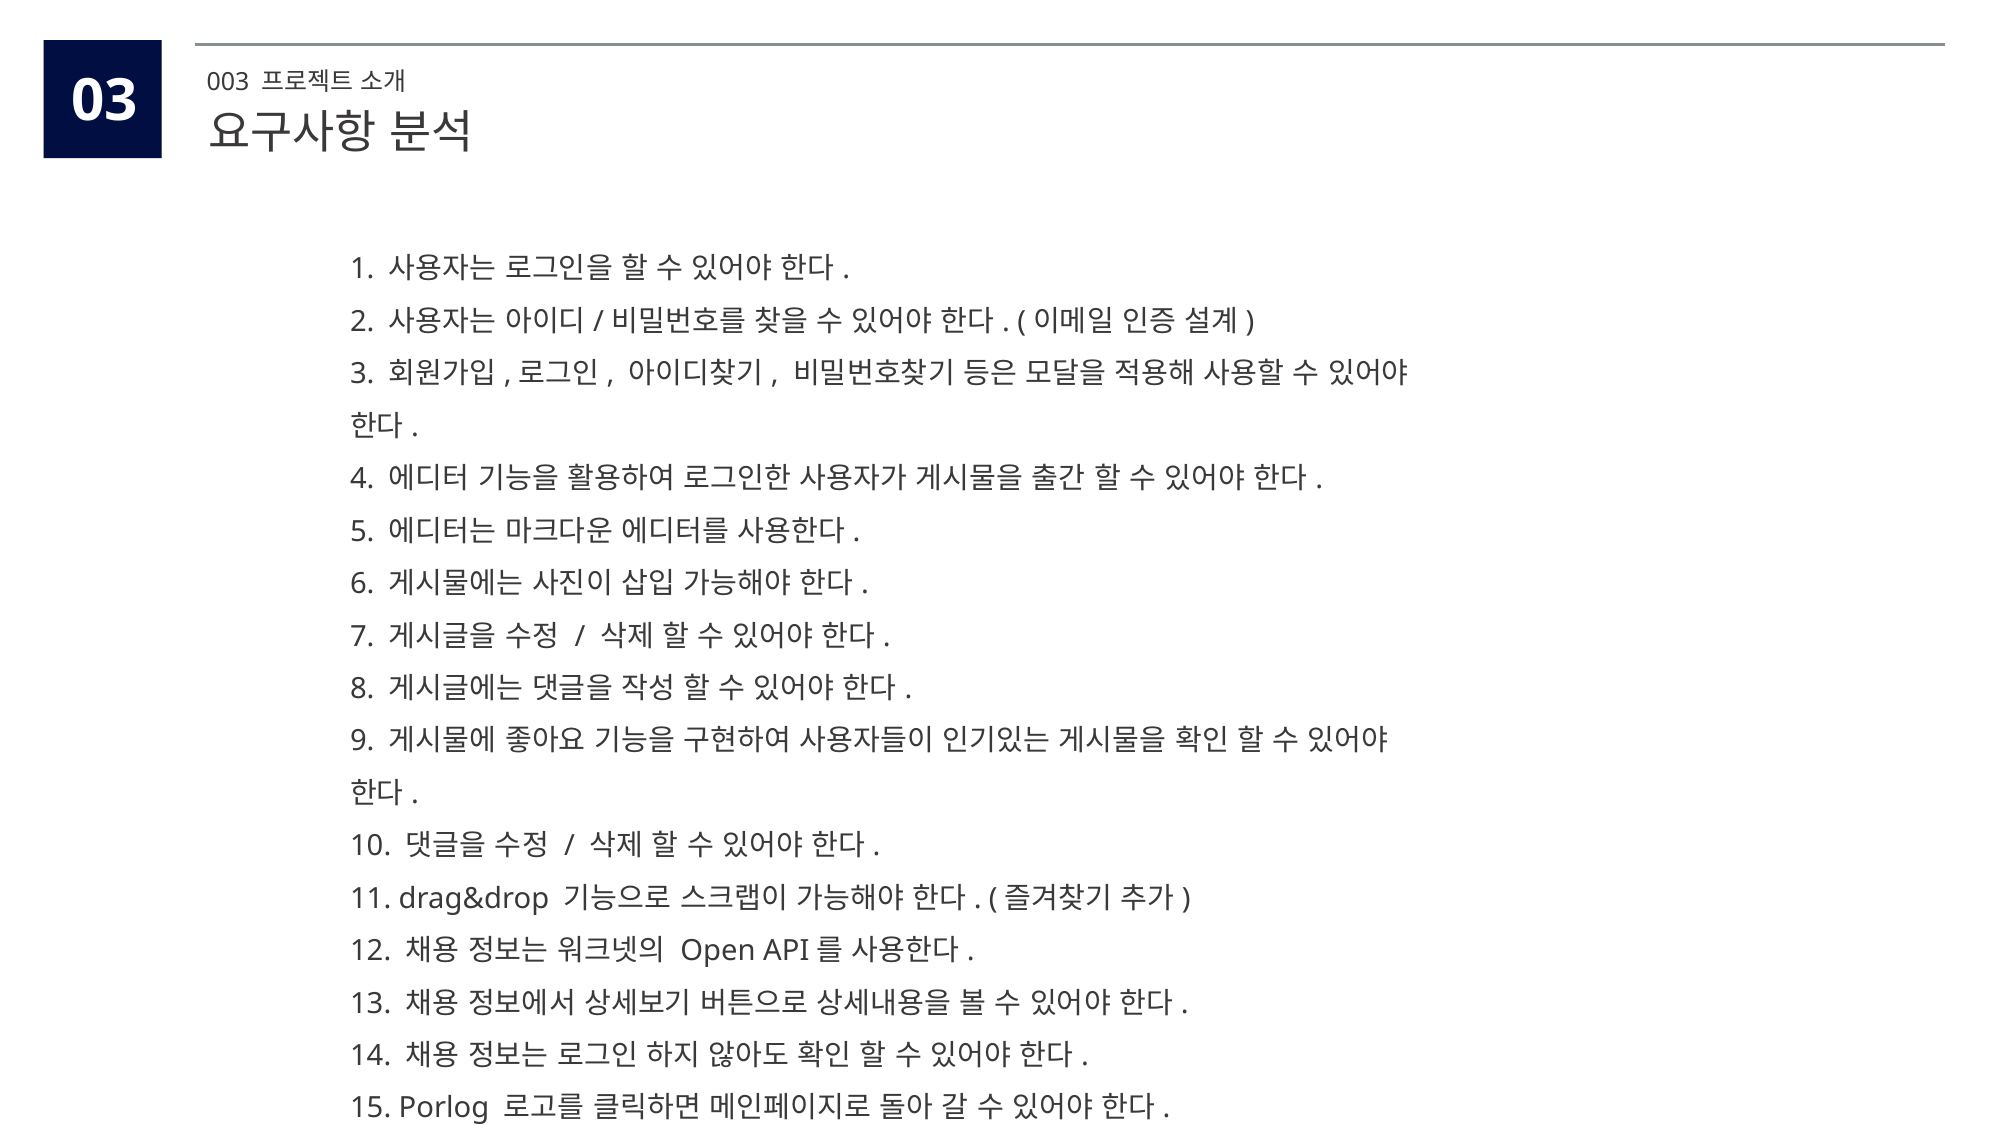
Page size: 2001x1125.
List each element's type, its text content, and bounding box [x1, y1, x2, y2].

text_box 1. 사용자는 로그인을 할 수 있어야 한다. 2. 사용자는 아이디/비밀번호를 찾을 수 있어야 한다. (이메일 인증 설계) 3. 회원가입,로그인, 아이디찾기, 비밀번호찾기 등은 모달을 적용해 사용할 수 있어야 한다. 4. 에디터 기능을 활용하여 로그인한 사용자가 게시물을 출간 할 수 있어야 한다. 5. 에디터는 마크다운 에디터를 사용한다. 6. 게시물에는 사진이 삽입 가능해야 한다. 7. 게시글을 수정 / 삭제 할 수 있어야 한다. 8. 게시글에는 댓글을 작성 할 수 있어야 한다. 9. 게시물에 좋아요 기능을 구현하여 사용자들이 인기있는 게시물을 확인 할 수 있어야 한다. 10. 댓글을 수정 / 삭제 할 수 있어야 한다. 11. drag&drop 기능으로 스크랩이 가능해야 한다. (즐겨찾기 추가) 12. 채용 정보는 워크넷의 Open API를 사용한다. 13. 채용 정보에서 상세보기 버튼으로 상세내용을 볼 수 있어야 한다. 14. 채용 정보는 로그인 하지 않아도 확인 할 수 있어야 한다. 15. Porlog 로고를 클릭하면 메인페이지로 돌아 갈 수 있어야 한다. [335, 224, 1452, 1125]
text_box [194, 57, 488, 167]
text_box [42, 39, 163, 159]
text_box 03 [45, 55, 164, 140]
